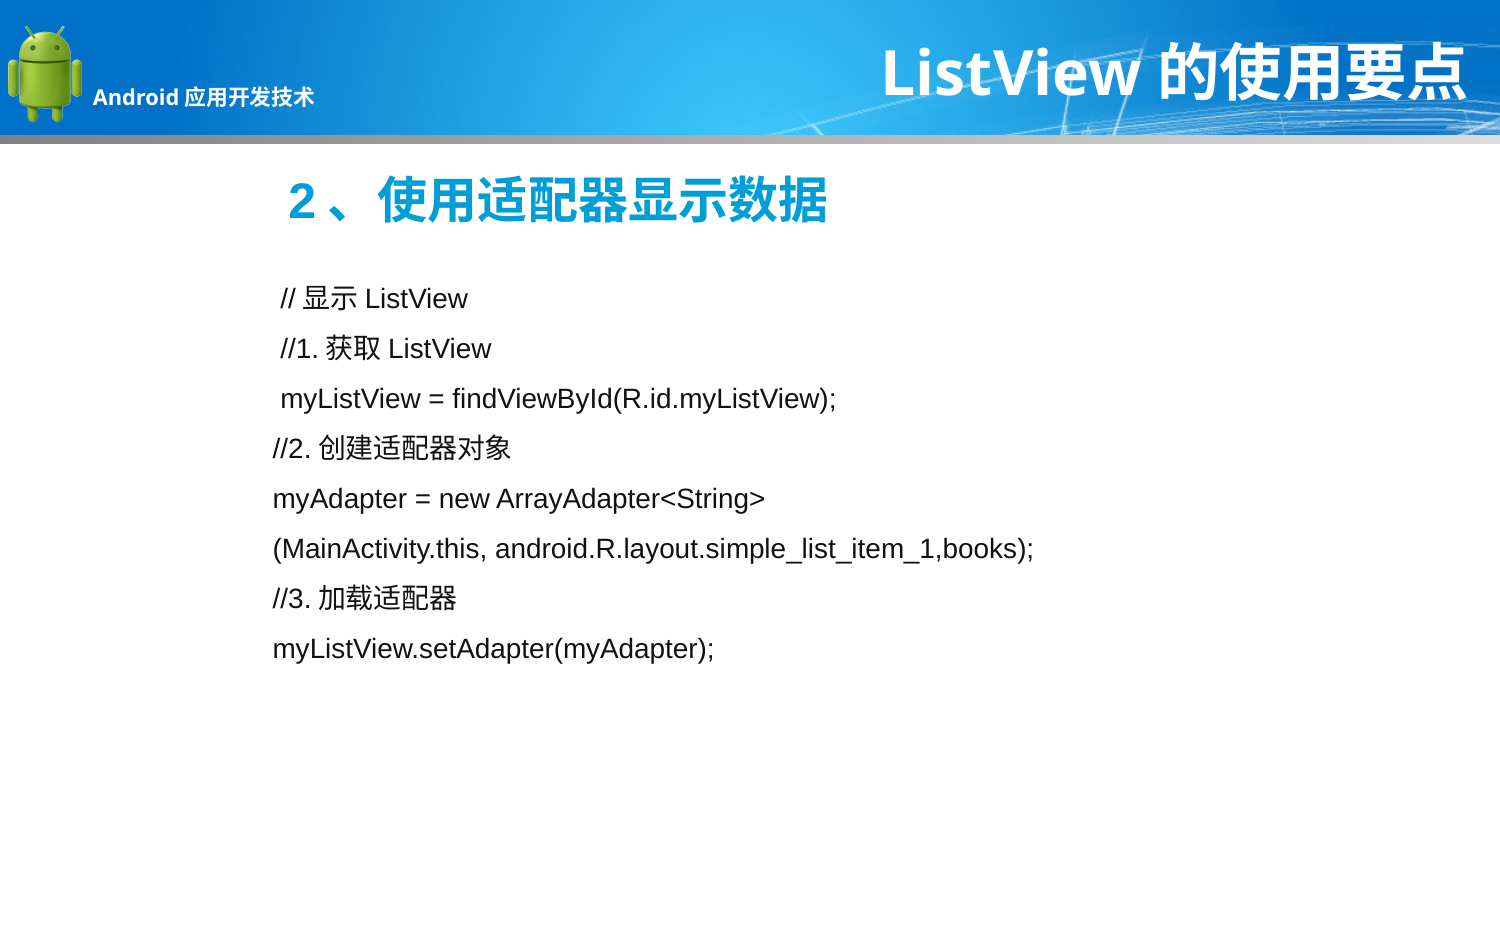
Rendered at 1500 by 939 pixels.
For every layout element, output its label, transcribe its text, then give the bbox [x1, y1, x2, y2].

text_box ListView的使用要点 [731, 17, 1485, 123]
picture [0, 0, 1500, 136]
text_box //显示ListView //1.获取ListView myListView = findViewById(R.id.myListView); //2.创建适配器对象 myAdapter = new ArrayAdapter<String> (MainActivity.this, android.R.layout.simple_list_item_1,books); //3.加载适配器 myListView.setAdapter(myAdapter); [182, 256, 1270, 672]
text_box 2、使用适配器显示数据 [198, 131, 843, 237]
